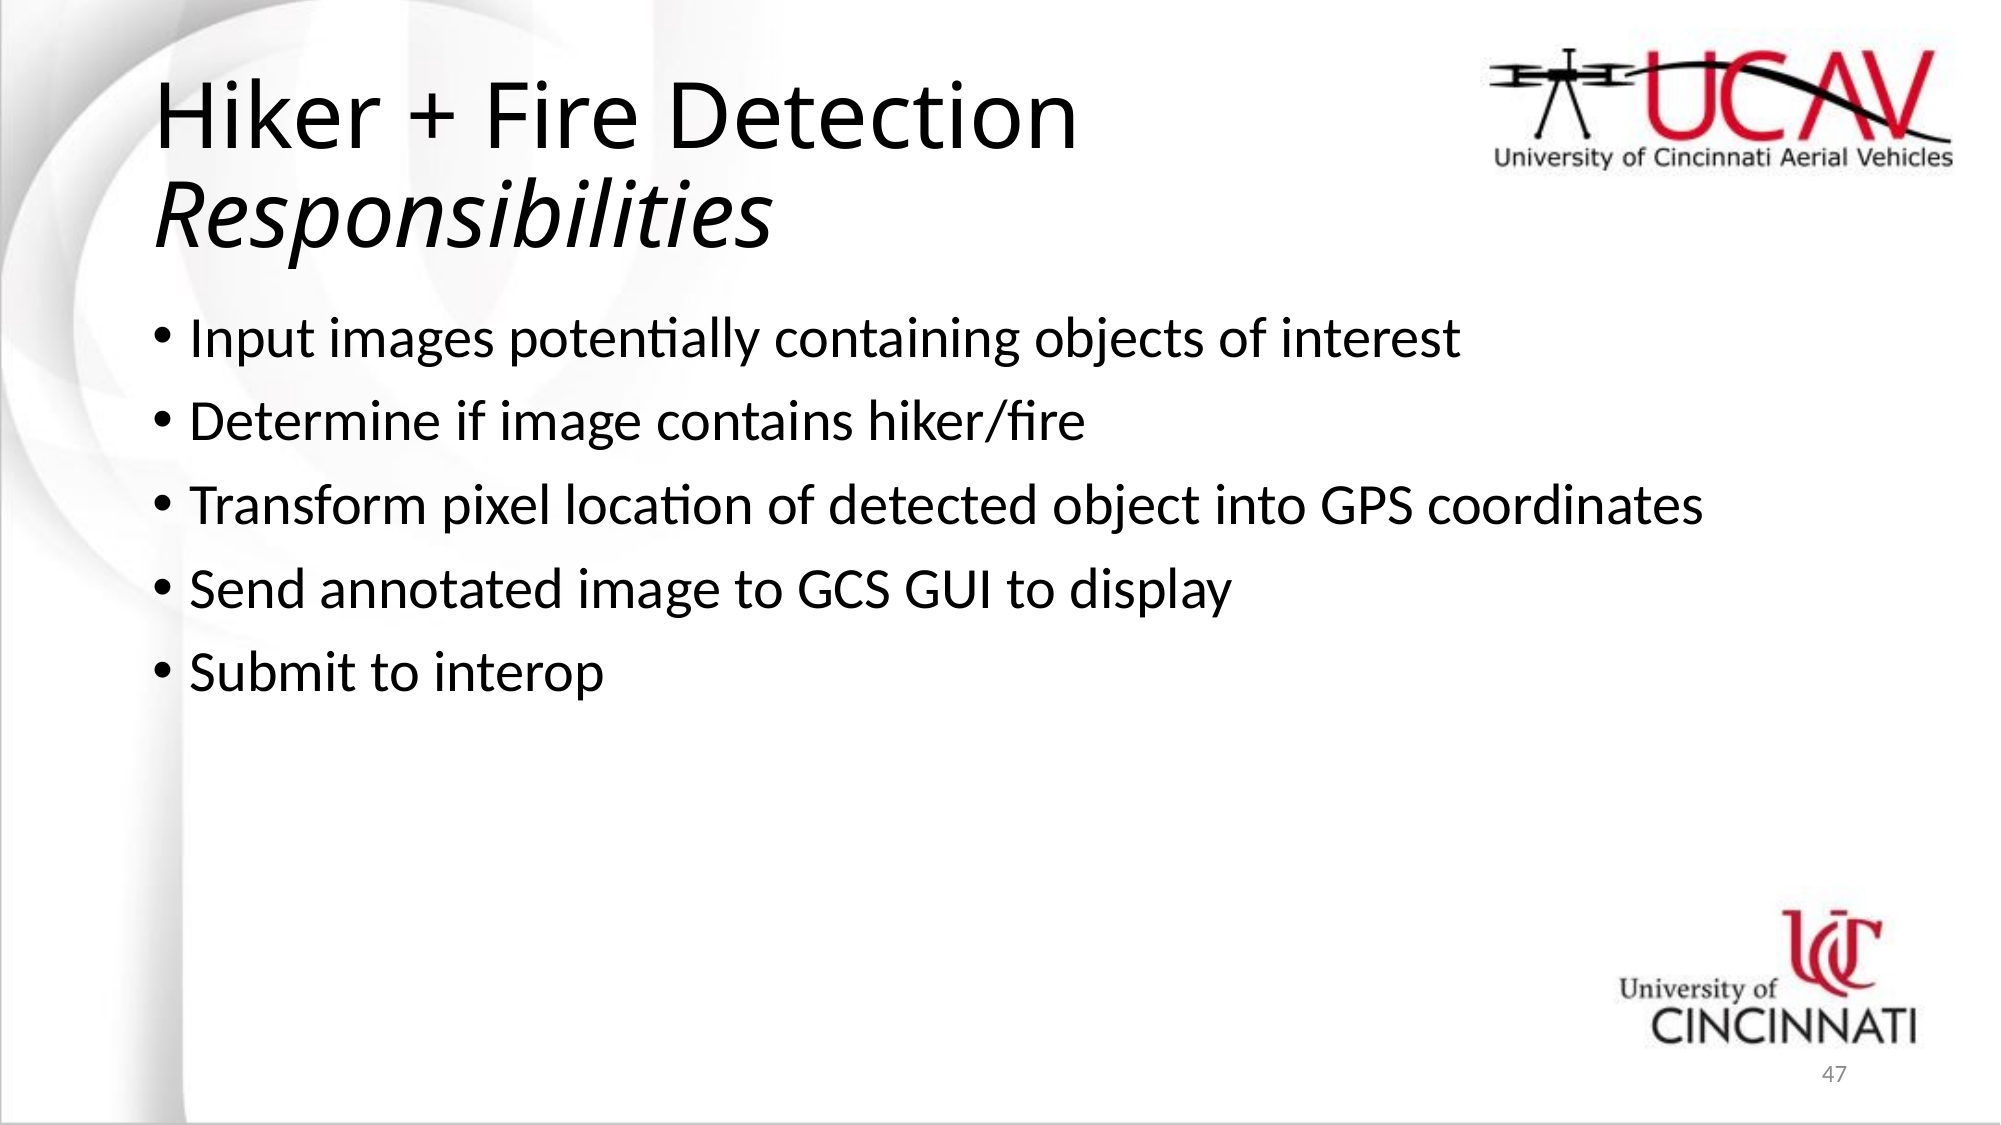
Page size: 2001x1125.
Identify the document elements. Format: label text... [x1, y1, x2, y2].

picture [0, 0, 2001, 1125]
slide_number 47 [1412, 1042, 1863, 1103]
title Hiker + Fire Detection Responsibilities [137, 59, 1863, 278]
list Input images potentially containing objects of interest Determine if image contains hiker/fire Transform pixel location of detected object into GPS coordinates Send annotated image to GCS GUI to display Submit to interop [137, 299, 1863, 1014]
